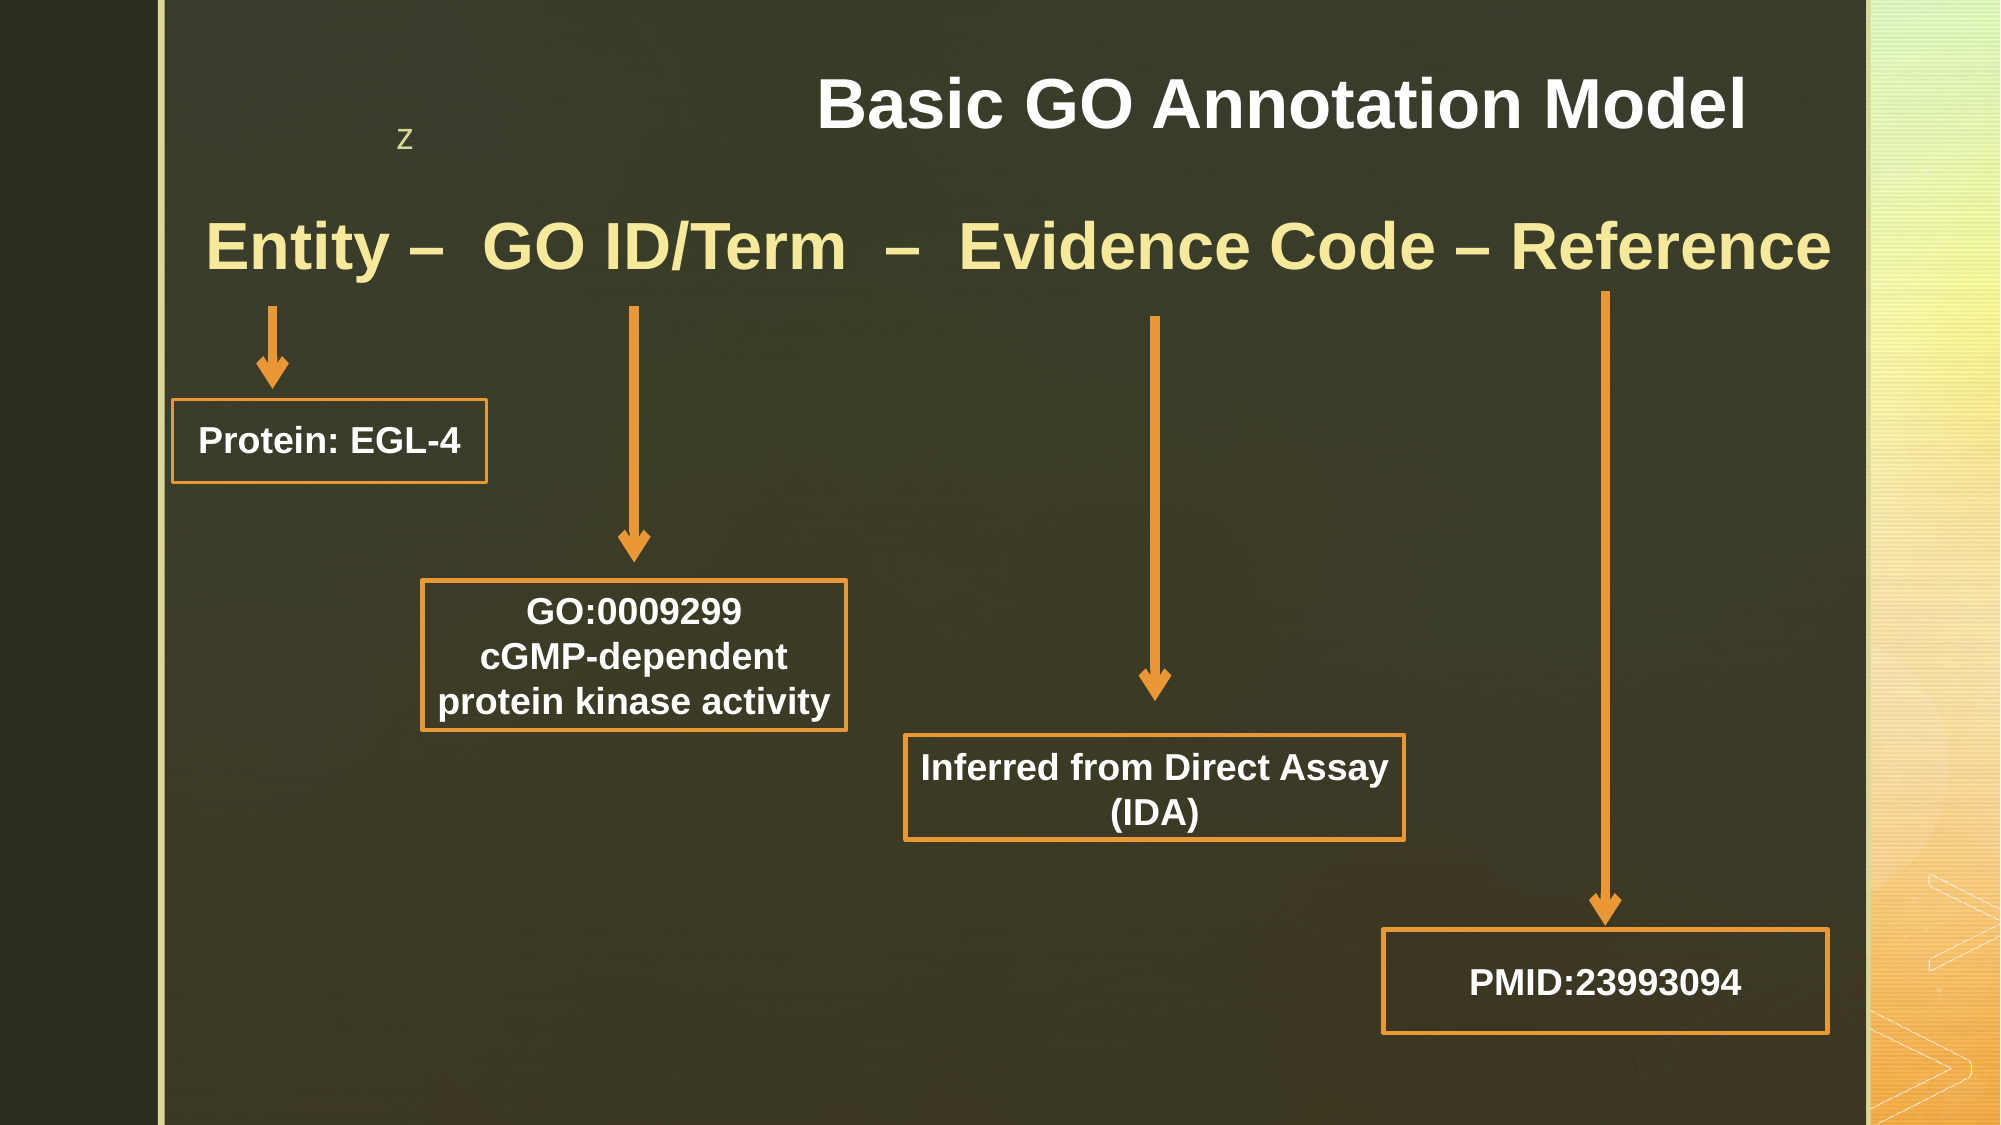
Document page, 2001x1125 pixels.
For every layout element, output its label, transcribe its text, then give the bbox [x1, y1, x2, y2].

picture [1871, 0, 2001, 1125]
text_box GO:0009299 cGMP-dependent protein kinase activity [422, 580, 846, 730]
text_box Inferred from Direct Assay (IDA) [905, 735, 1405, 840]
text_box [172, 399, 487, 483]
title Basic GO Annotation Model [458, 59, 1764, 180]
text_box [1383, 929, 1828, 1034]
text_box Entity – GO ID/Term – Evidence Code – Reference [190, 195, 1849, 291]
